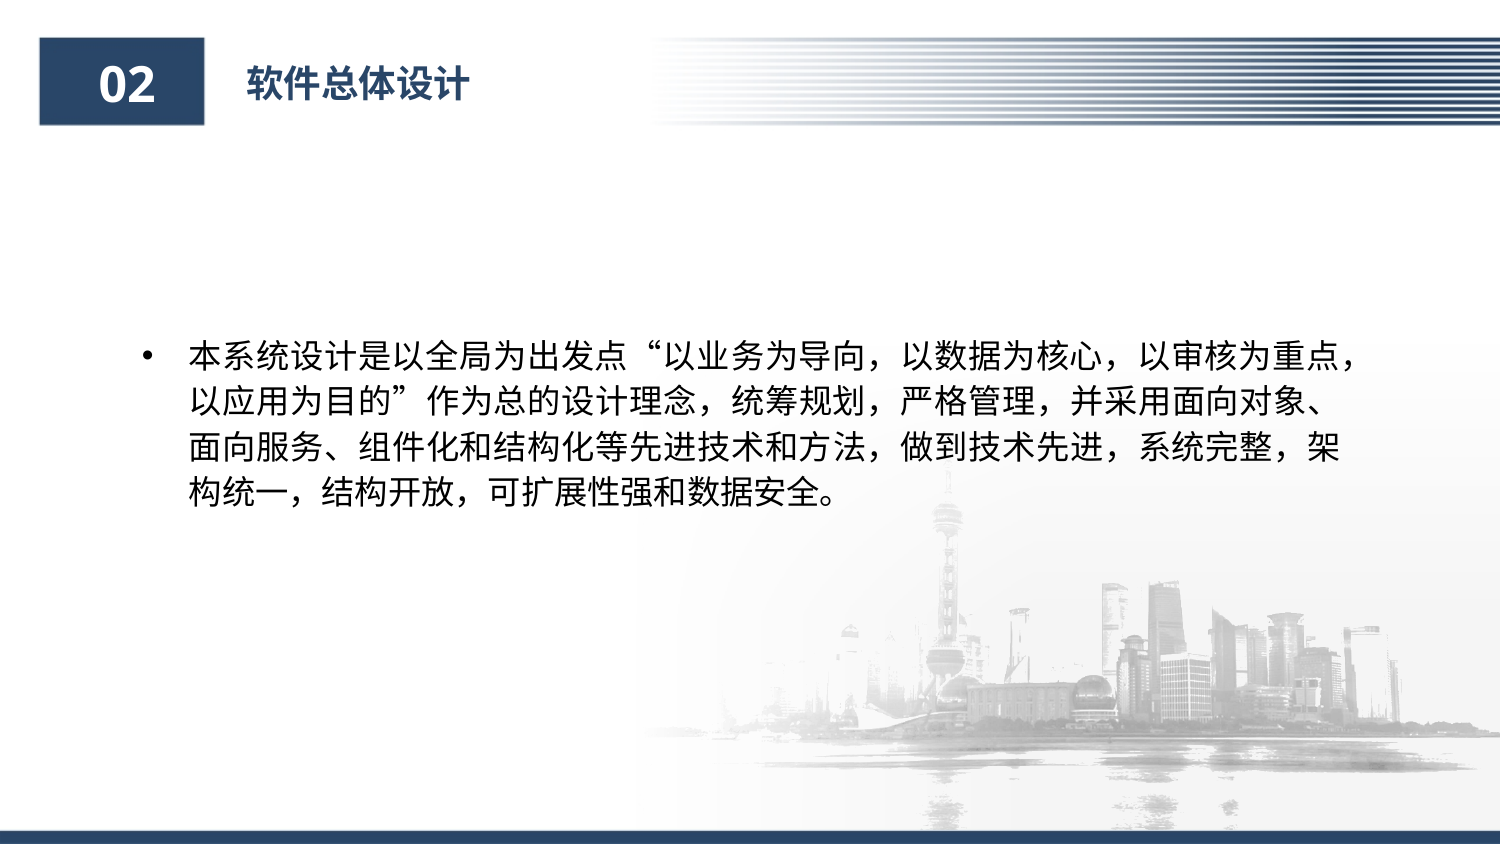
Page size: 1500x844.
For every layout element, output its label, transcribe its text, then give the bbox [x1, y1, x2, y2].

text_box 软件总体设计 [231, 52, 487, 113]
picture [0, 0, 1500, 844]
text_box 02 [83, 45, 171, 121]
text_box 本系统设计是以全局为出发点“以业务为导向，以数据为核心，以审核为重点，以应用为目的”作为总的设计理念，统筹规划，严格管理，并采用面向对象、面向服务、组件化和结构化等先进技术和方法，做到技术先进，系统完整，架构统一，结构开放，可扩展性强和数据安全。 [127, 322, 1356, 519]
